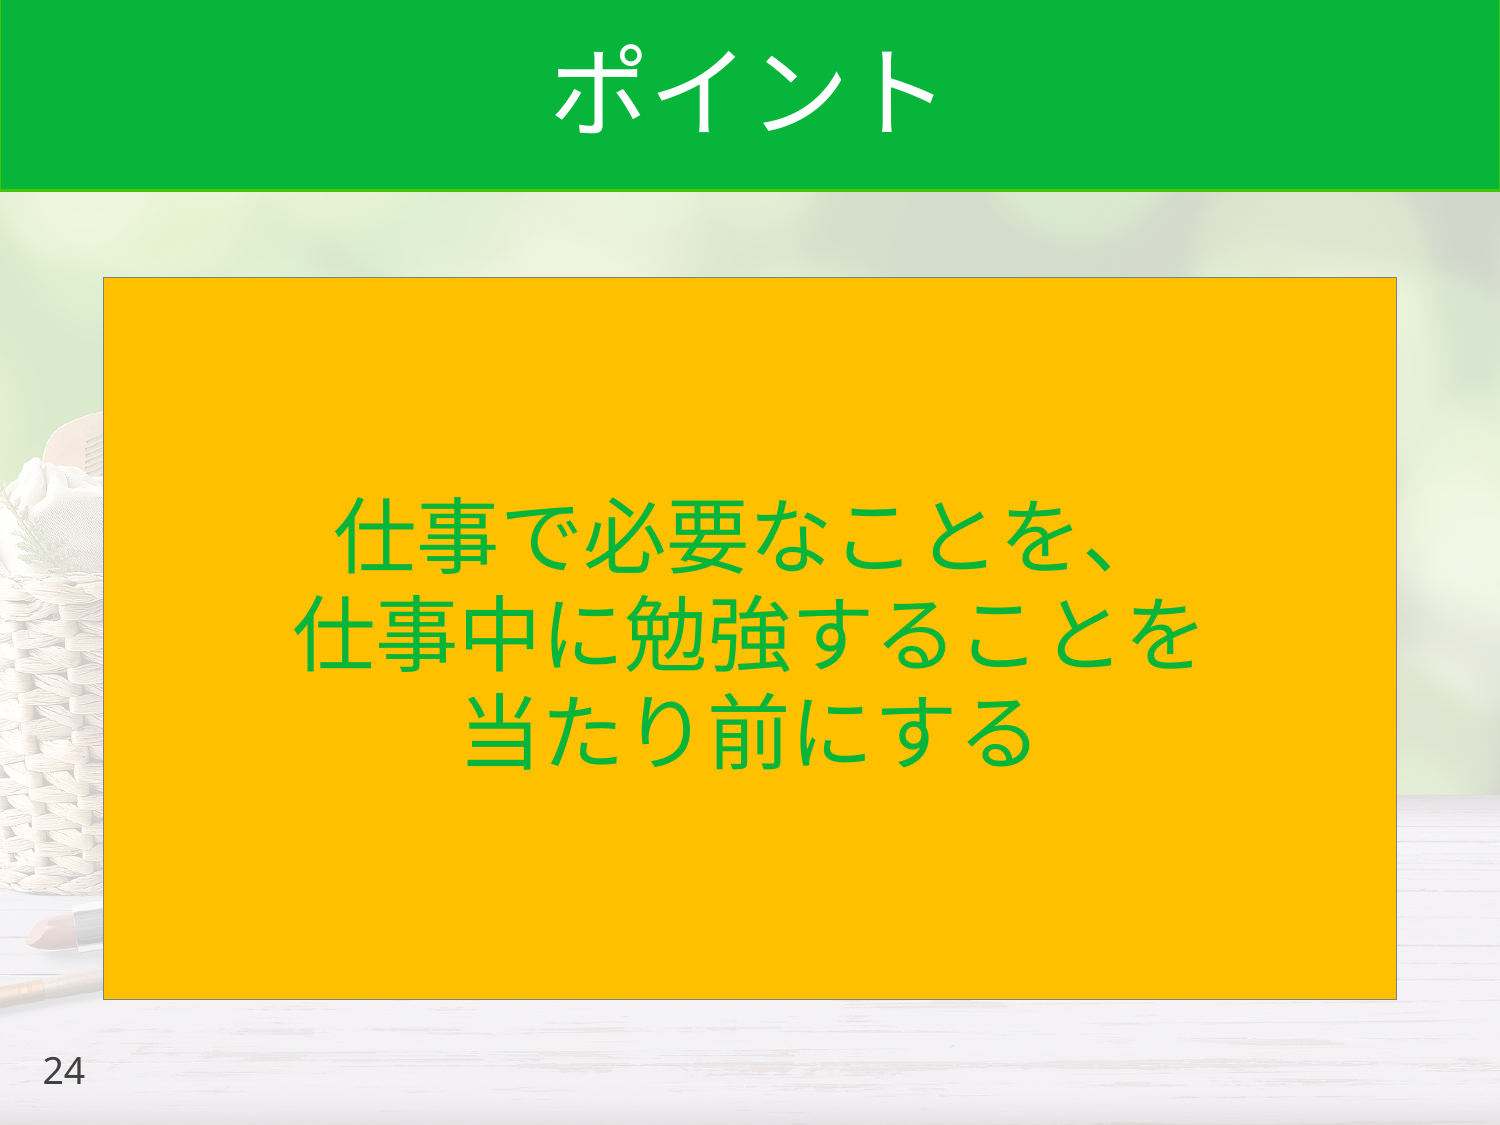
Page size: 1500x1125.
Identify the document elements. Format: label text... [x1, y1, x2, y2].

list 仕事で必要なことを、 仕事中に勉強することを 当たり前にする [103, 277, 1397, 1000]
slide_number 24 [27, 1042, 146, 1102]
title ポイント [0, 53, 1500, 140]
